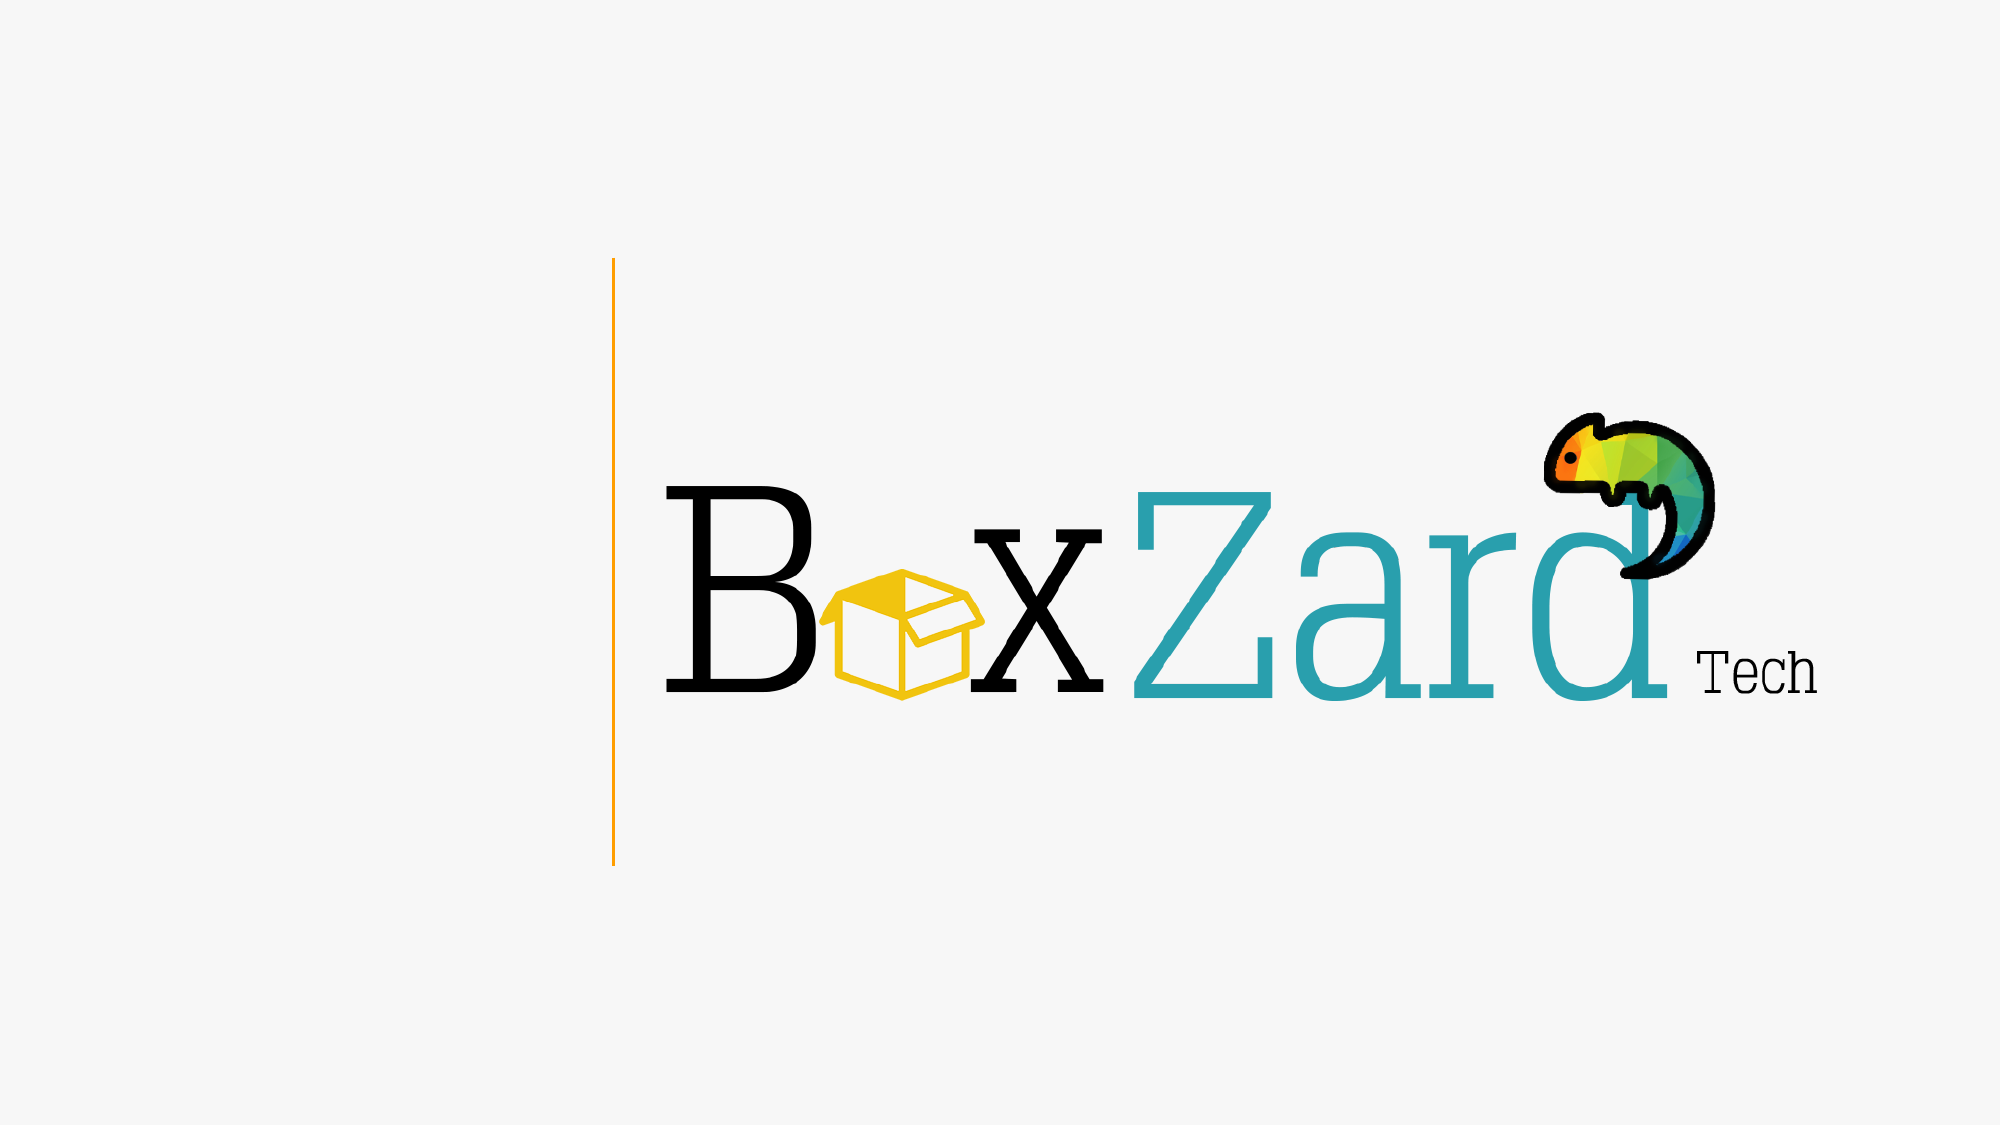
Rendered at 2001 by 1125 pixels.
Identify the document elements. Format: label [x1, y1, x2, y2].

picture [666, 331, 1817, 792]
